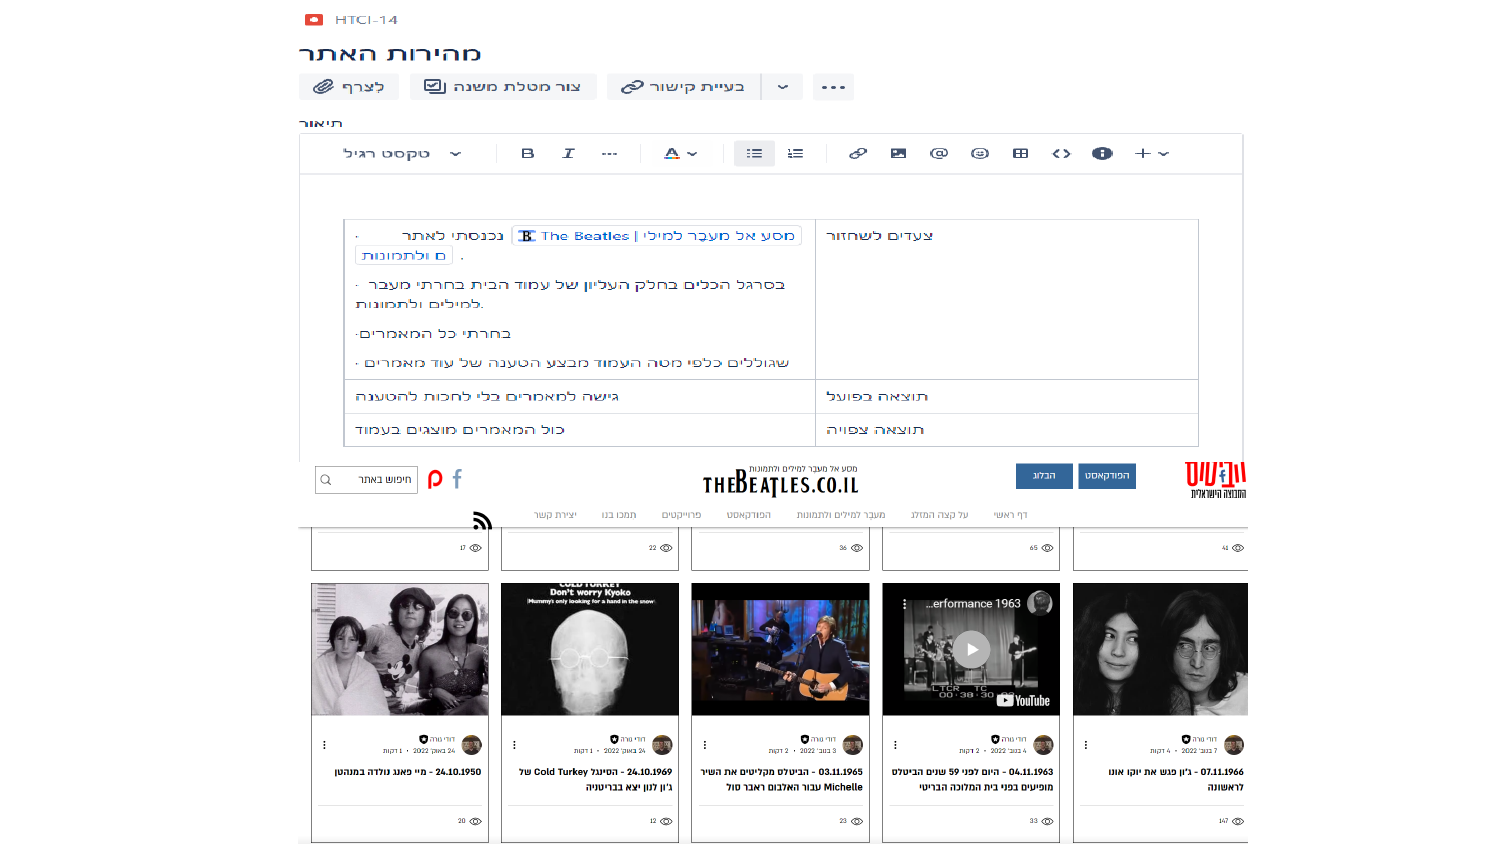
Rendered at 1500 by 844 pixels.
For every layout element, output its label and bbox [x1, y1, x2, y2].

picture [298, 0, 1248, 844]
